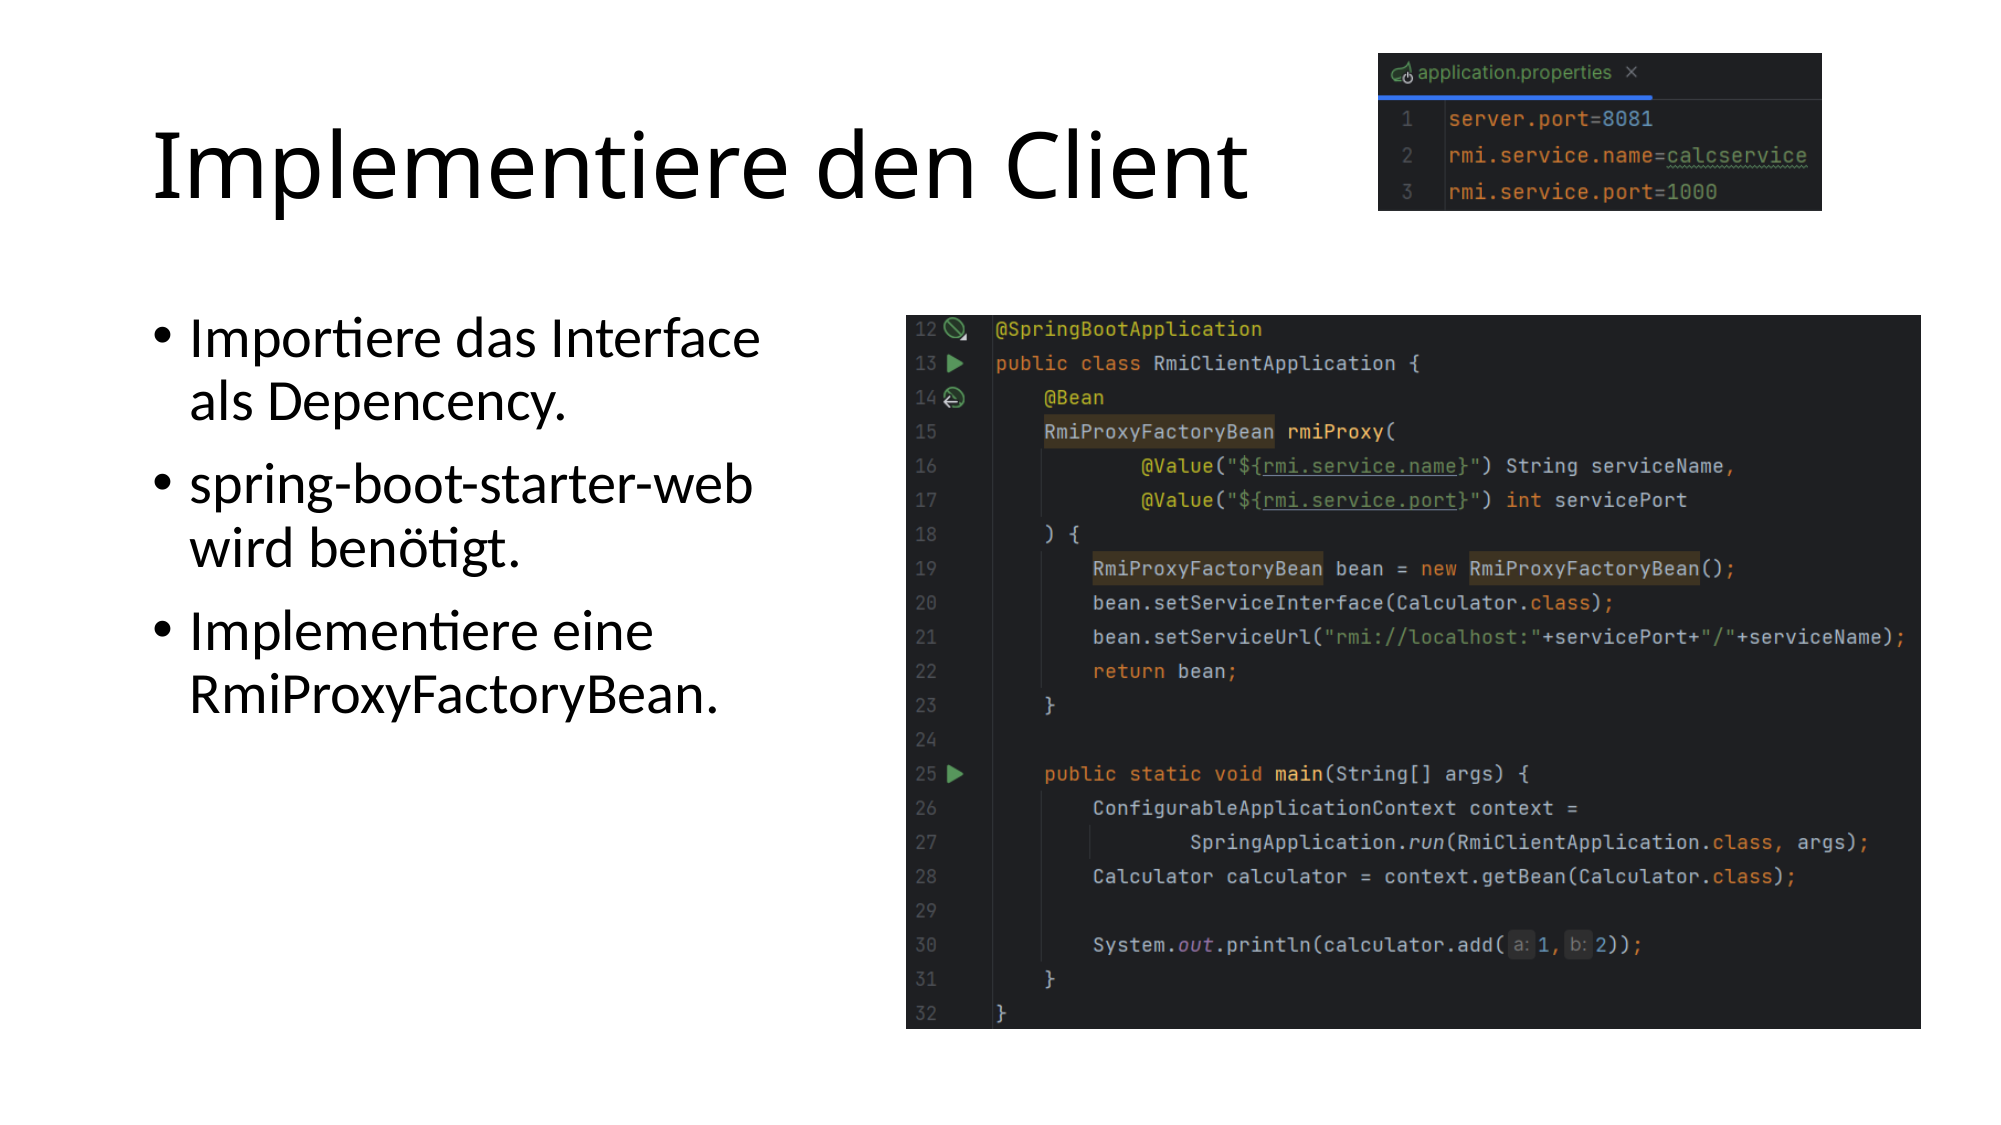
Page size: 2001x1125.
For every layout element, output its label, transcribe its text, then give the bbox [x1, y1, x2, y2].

list Importiere das Interface als Depencency. spring-boot-starter-web wird benötigt. Implementiere eine RmiProxyFactoryBean. [137, 299, 828, 1014]
picture [906, 315, 1921, 1029]
title Implementiere den Client [137, 59, 1863, 278]
picture [1378, 53, 1822, 211]
